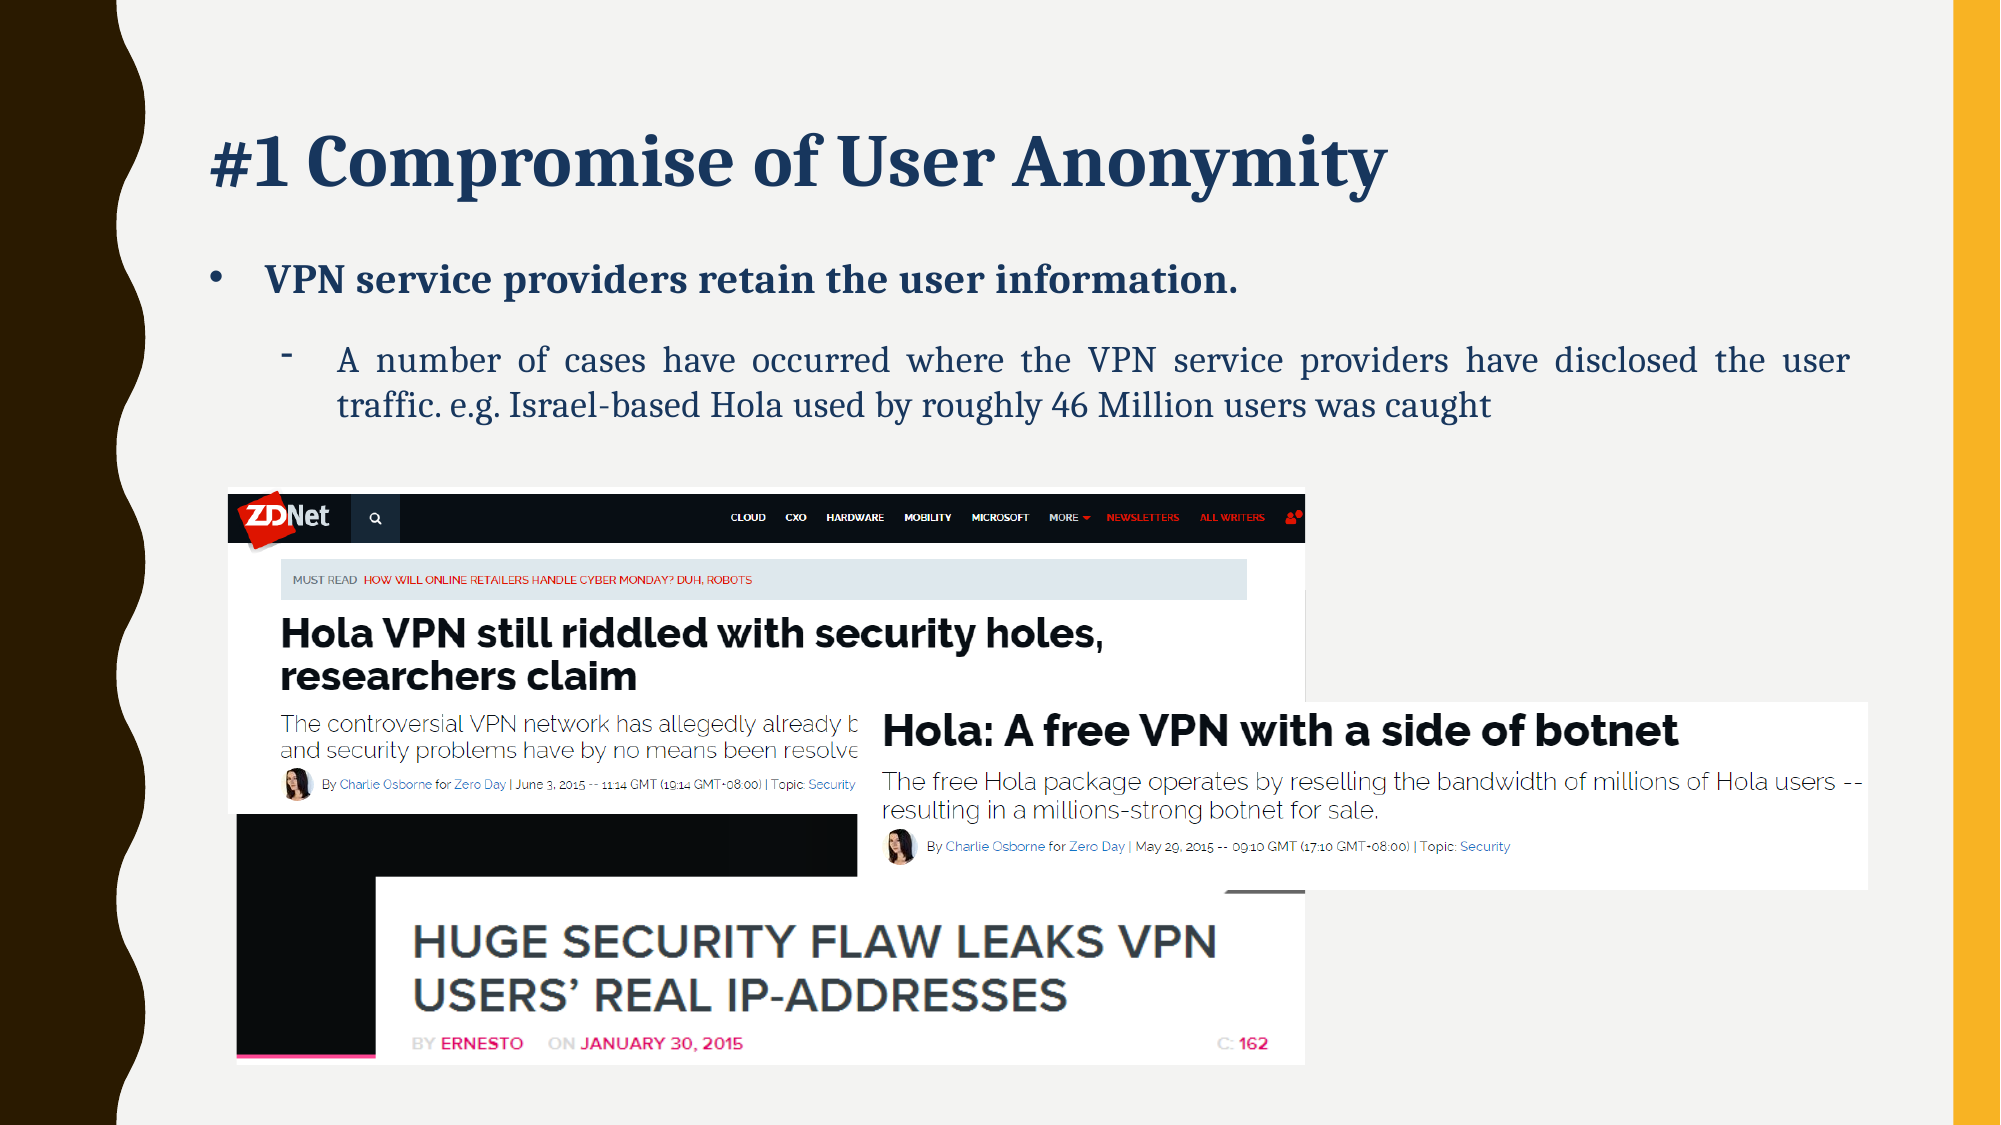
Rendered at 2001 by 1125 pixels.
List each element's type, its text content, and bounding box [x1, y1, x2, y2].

picture [227, 487, 1869, 1065]
text_box #1 Compromise of User Anonymity VPN service providers retain the user information. [193, 103, 1842, 654]
text_box A number of cases have occurred where the VPN service providers have disclosed the user traffic. e.g. Israel-based Hola used by roughly 46 Million users was caught [265, 327, 1869, 478]
